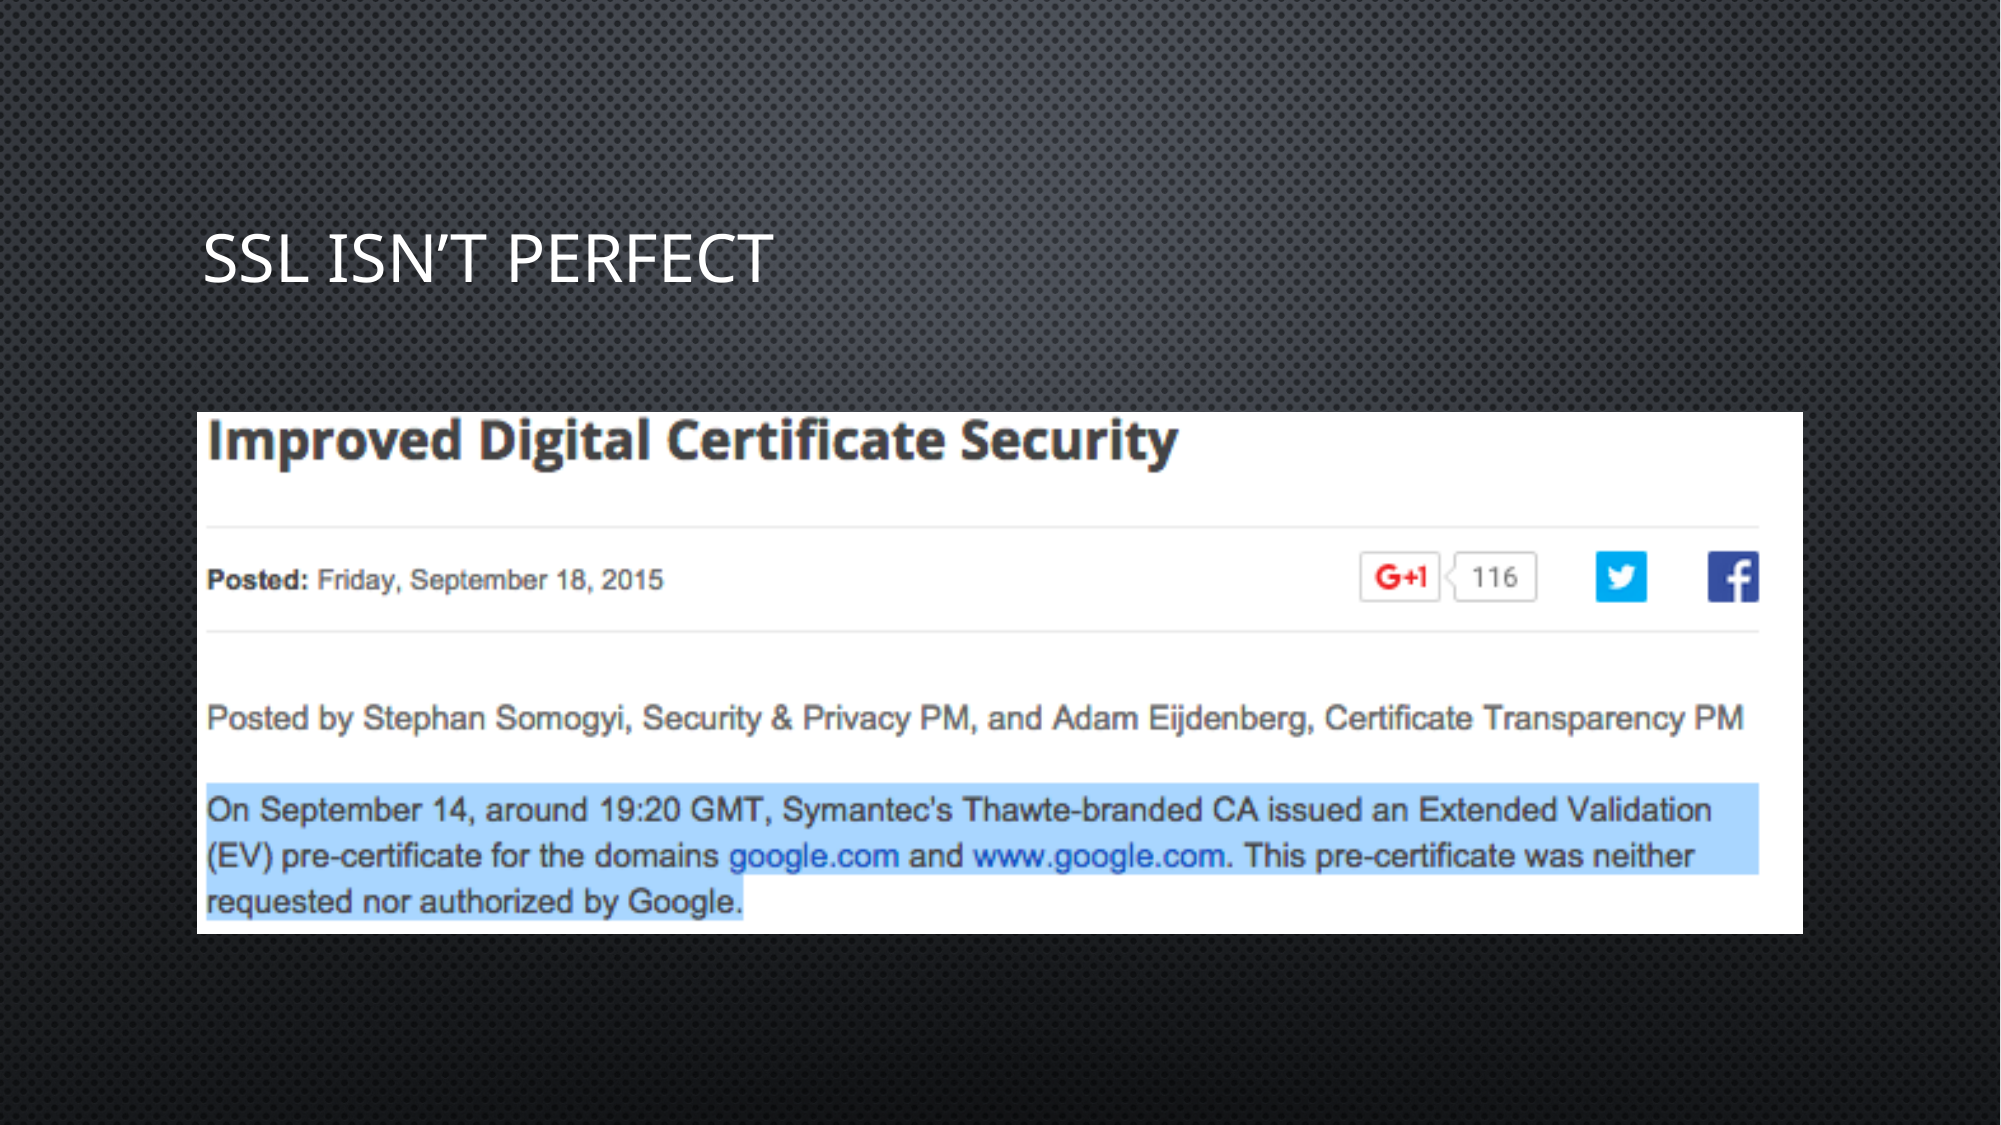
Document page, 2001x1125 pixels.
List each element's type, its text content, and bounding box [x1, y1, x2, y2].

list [196, 412, 1803, 935]
title SSL Isn’t perfect [187, 99, 1813, 413]
